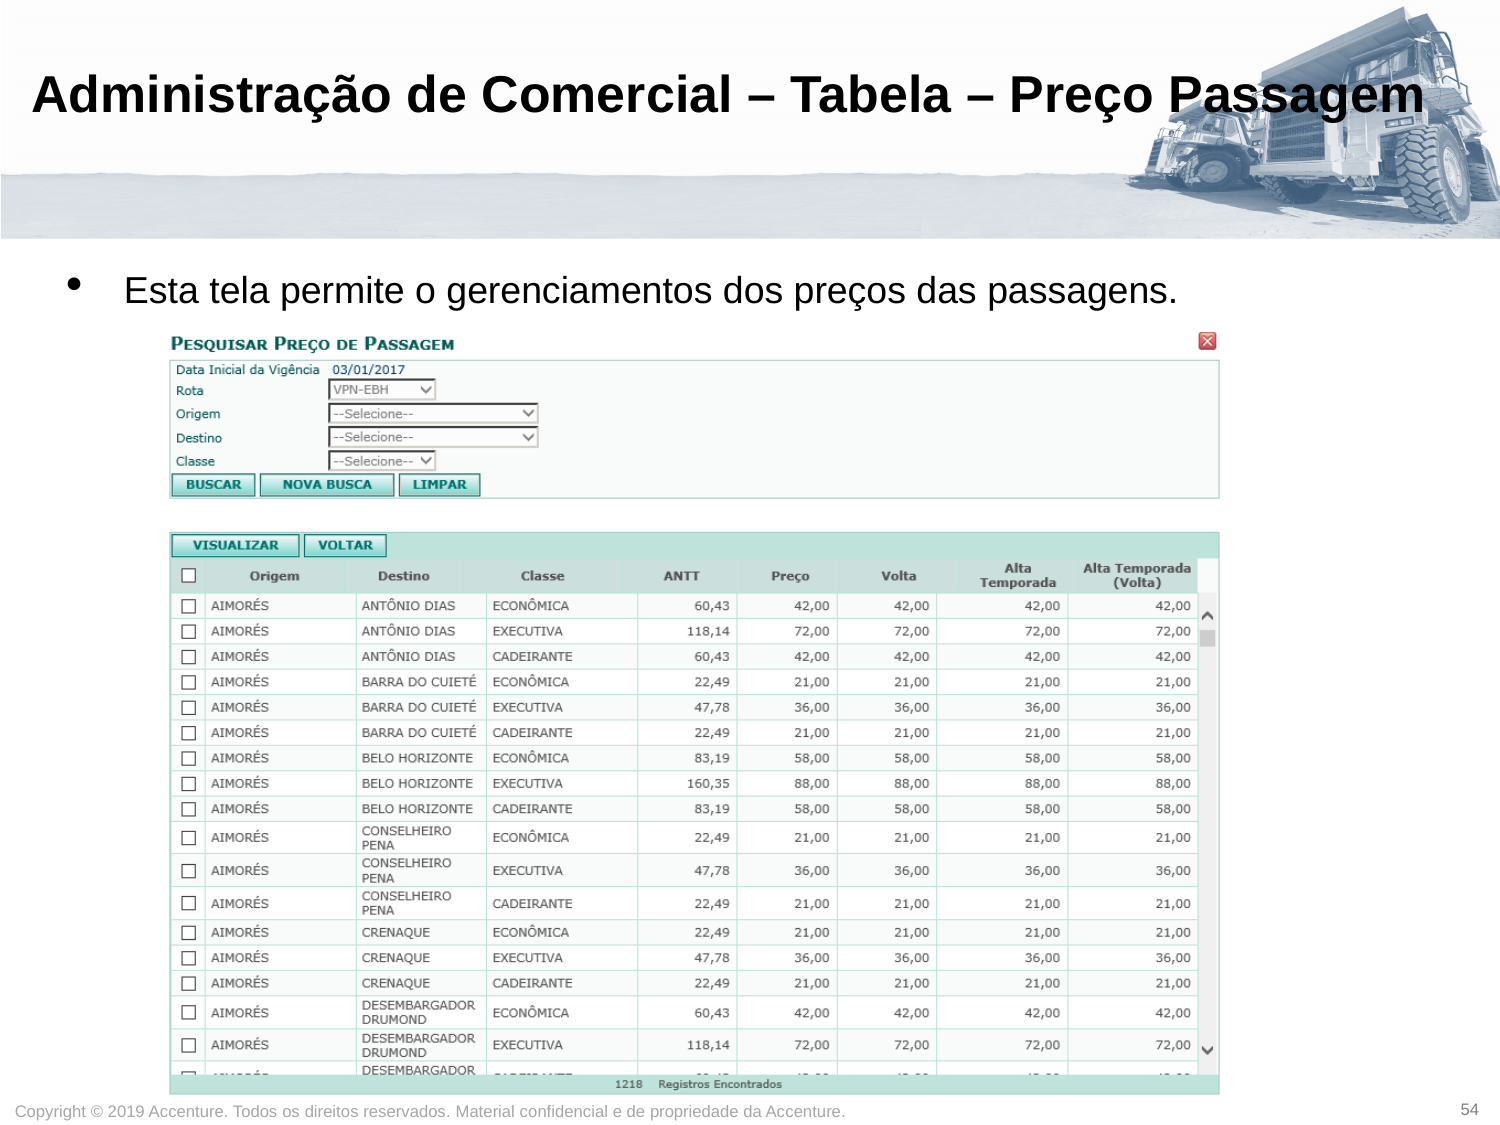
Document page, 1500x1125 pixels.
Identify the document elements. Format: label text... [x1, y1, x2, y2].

picture [0, 0, 1500, 239]
text_box Administração de Comercial – Tabela – Preço Passagem [31, 25, 1454, 177]
picture [165, 330, 1234, 1099]
text_box Esta tela permite o gerenciamentos dos preços das passagens. [52, 258, 1436, 318]
